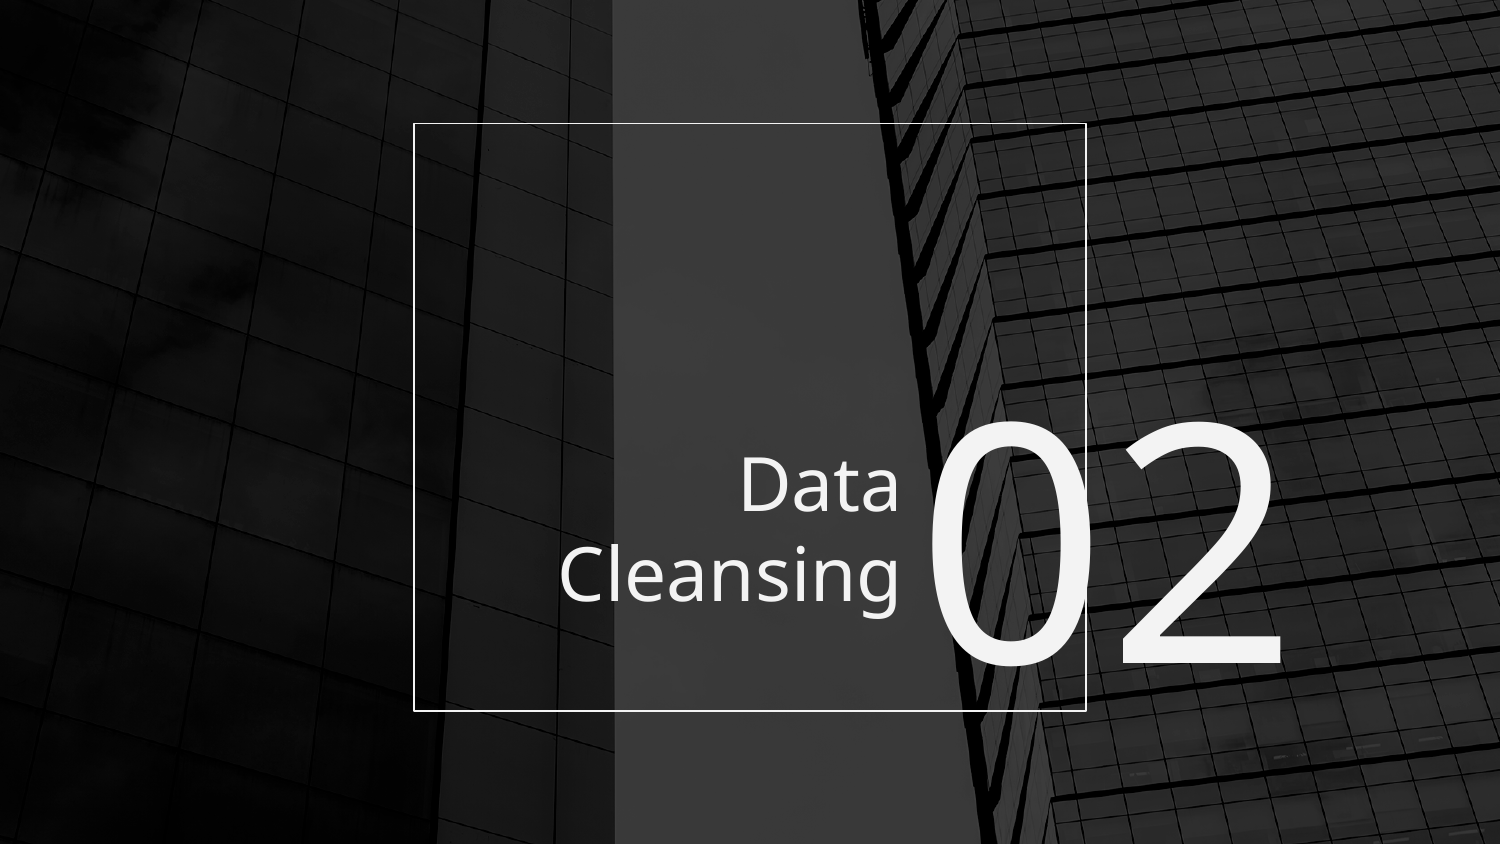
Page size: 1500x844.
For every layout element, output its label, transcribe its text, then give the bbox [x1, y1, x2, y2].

picture [0, 0, 1500, 844]
title 02 [576, 396, 1313, 663]
title Data Cleansing [465, 316, 918, 632]
